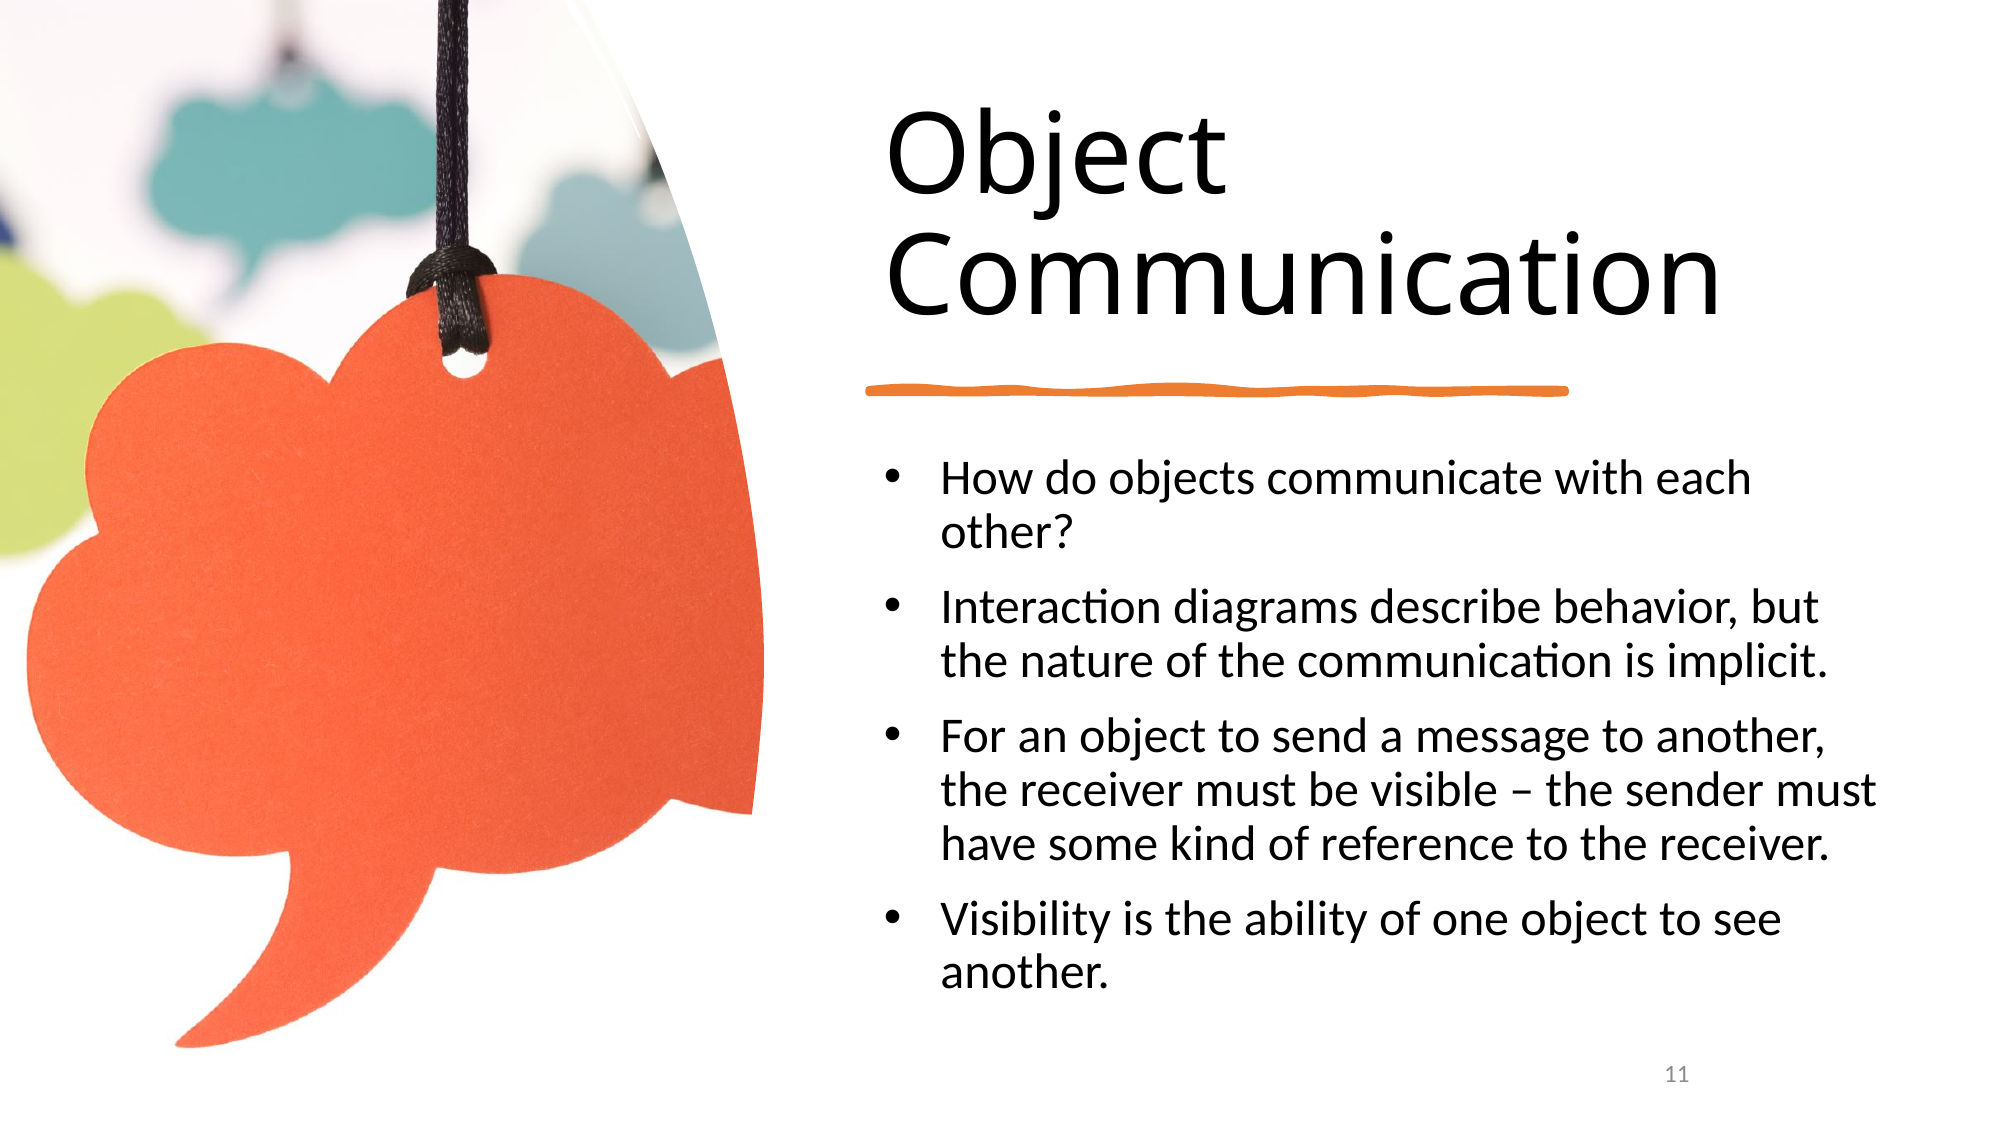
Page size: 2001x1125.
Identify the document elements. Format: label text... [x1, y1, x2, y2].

text_box [867, 385, 1567, 396]
picture [0, 0, 764, 1125]
title Object Communication [869, 53, 1895, 347]
slide_number 11 [1649, 1042, 1863, 1103]
text_box [764, 0, 2000, 1125]
list How do objects communicate with each other? Interaction diagrams describe behavior, but the nature of the communication is implicit. For an object to send a message to another, the receiver must be visible – the sender must have some kind of reference to the receiver. Visibility is the ability of one object to see another. [869, 443, 1895, 1016]
